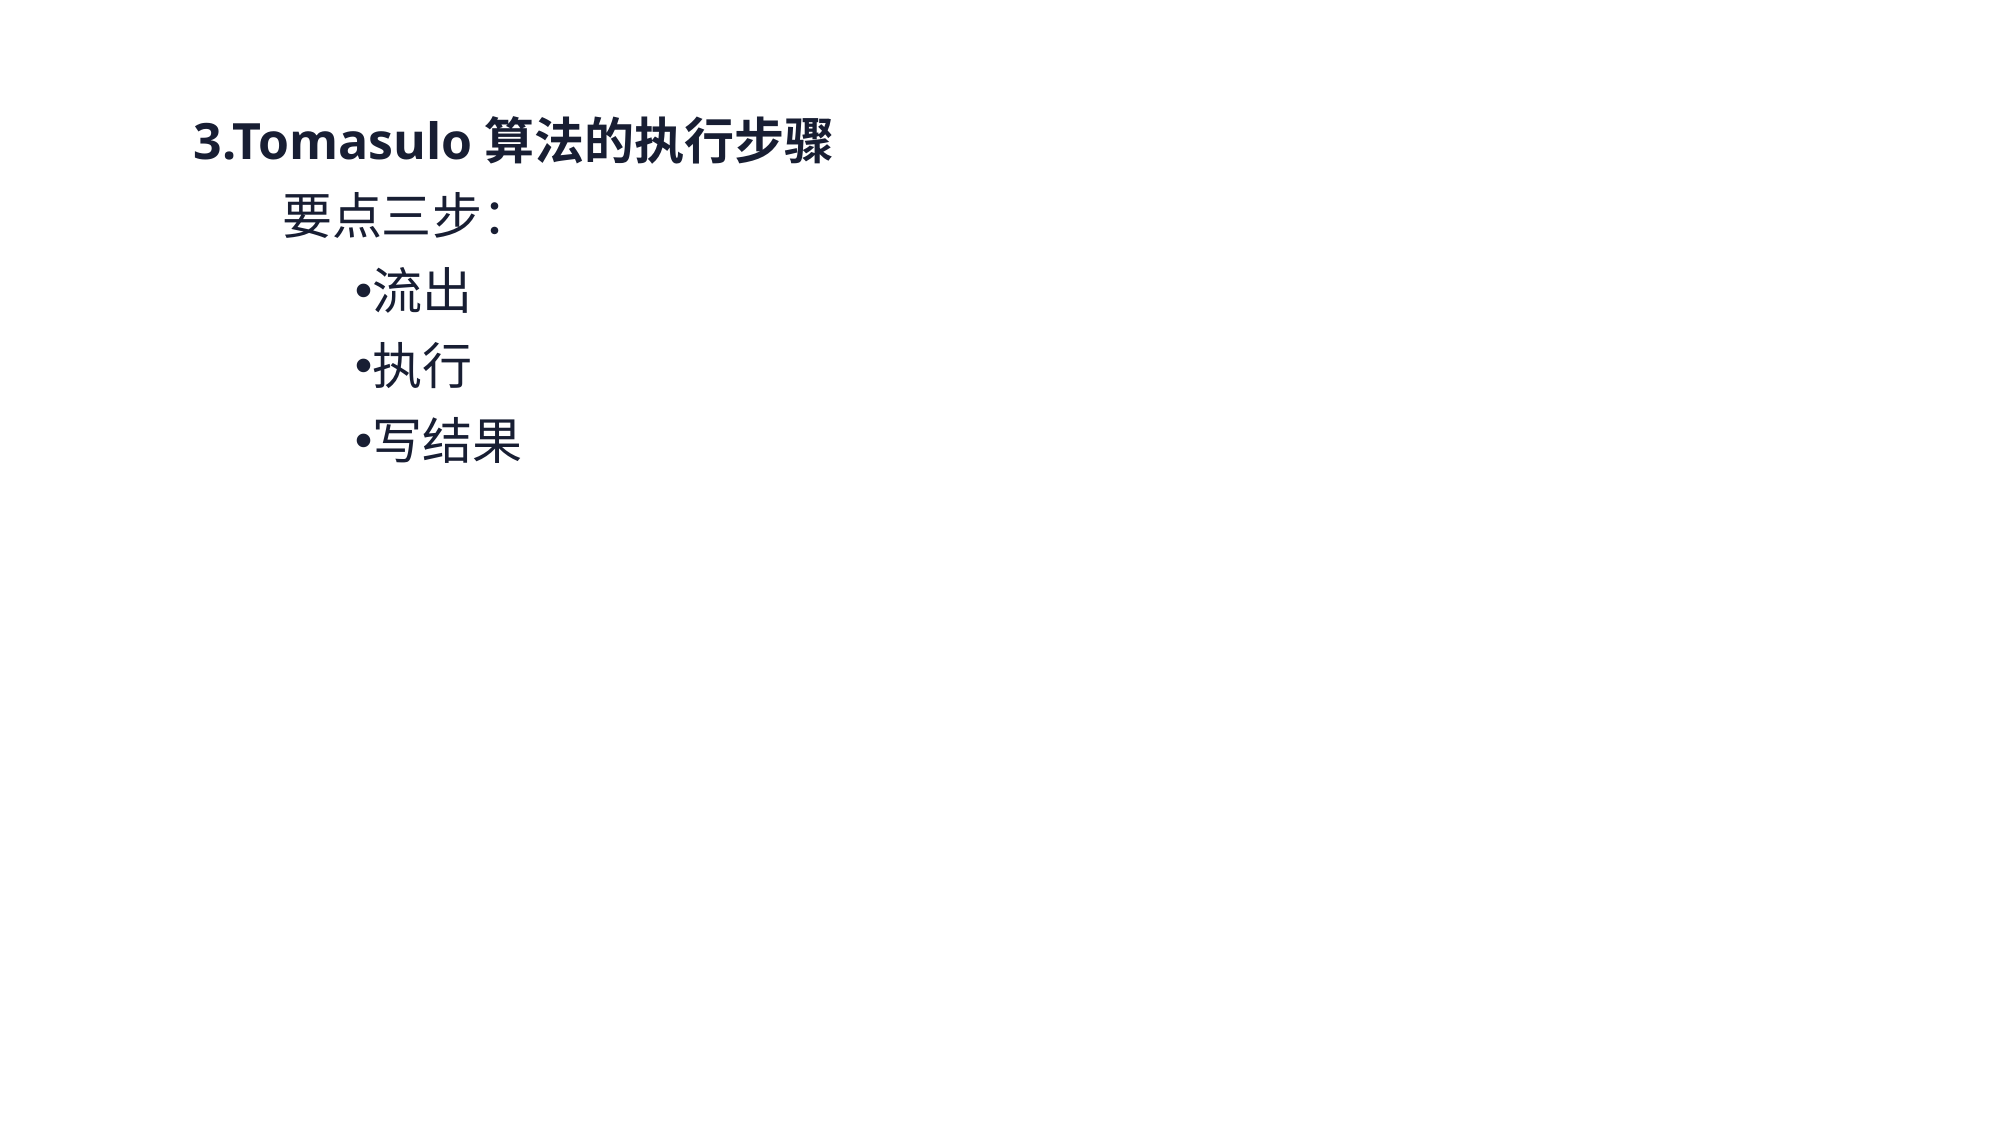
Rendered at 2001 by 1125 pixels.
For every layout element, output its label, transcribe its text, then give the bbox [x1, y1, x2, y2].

list 3.Tomasulo算法的执行步骤 要点三步： 流出 执行 写结果 [178, 109, 1112, 852]
